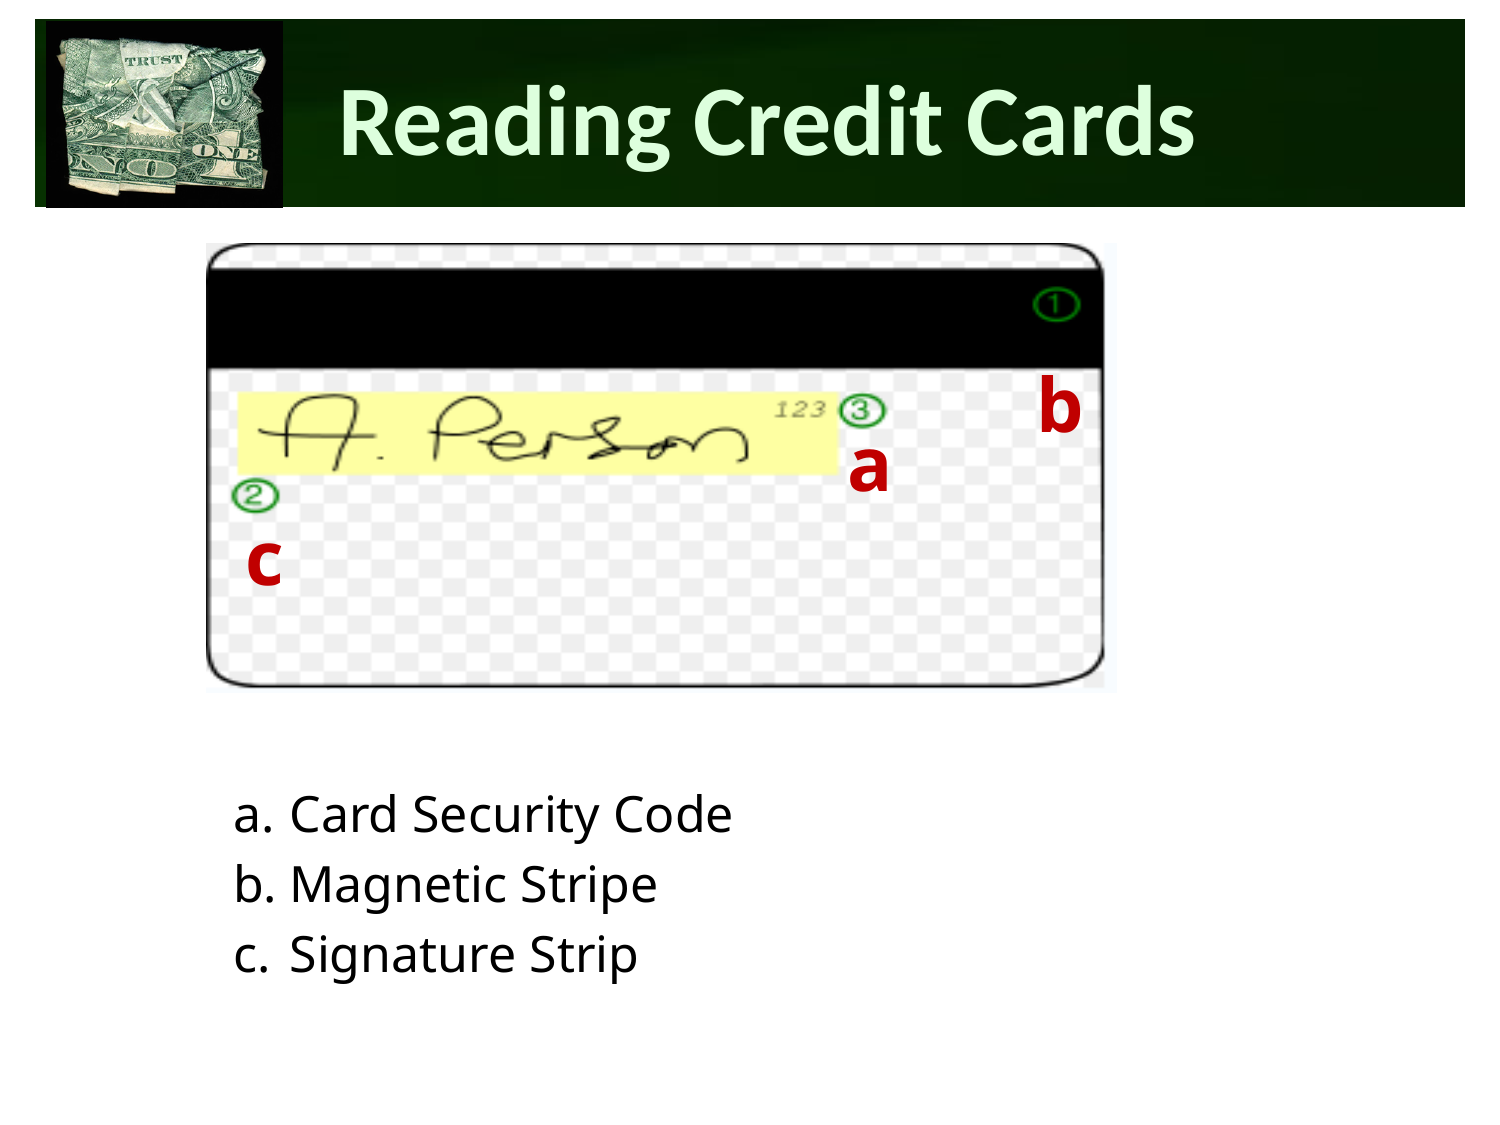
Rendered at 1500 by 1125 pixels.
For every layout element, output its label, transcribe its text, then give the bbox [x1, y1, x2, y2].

text_box Card Security Code Magnetic Stripe Signature Strip [218, 774, 1022, 990]
picture [206, 243, 1117, 693]
picture [34, 19, 1465, 209]
